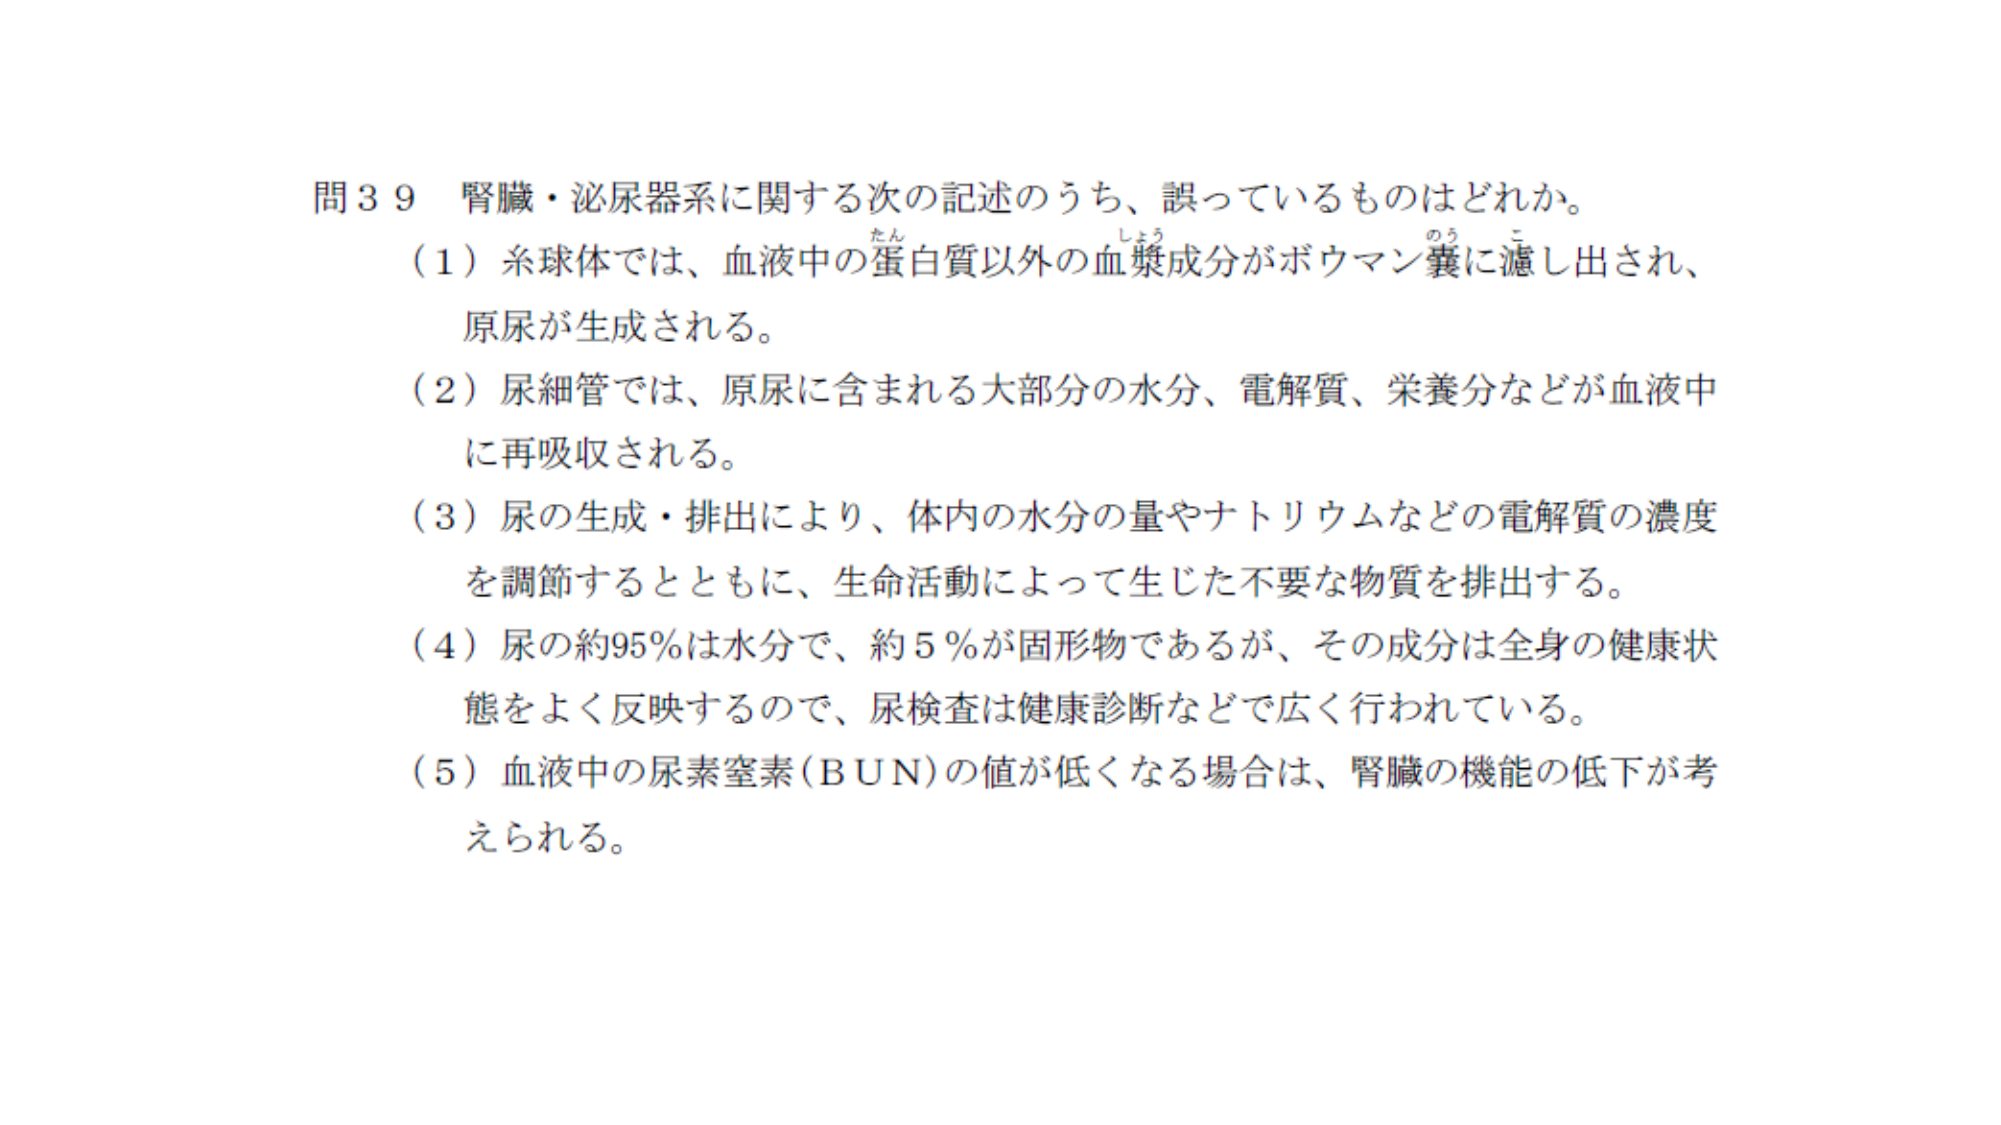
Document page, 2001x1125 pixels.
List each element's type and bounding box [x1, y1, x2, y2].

picture [284, 144, 1746, 889]
